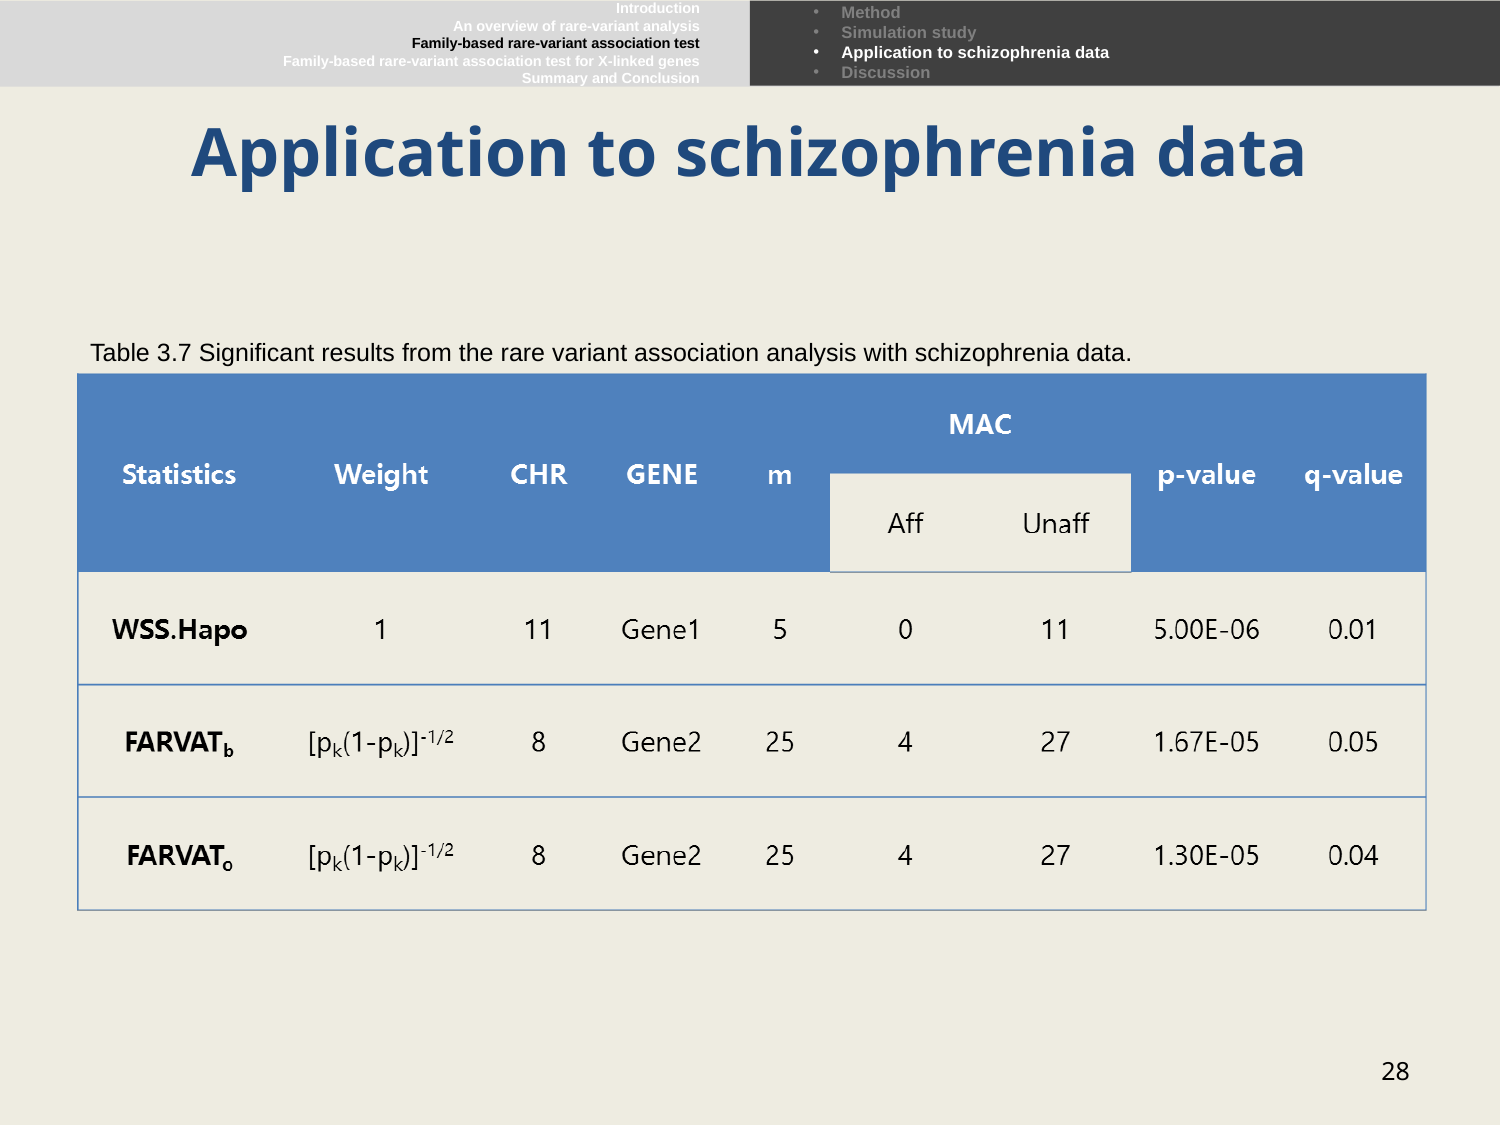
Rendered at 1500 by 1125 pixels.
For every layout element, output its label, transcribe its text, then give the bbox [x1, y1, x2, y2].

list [76, 373, 1427, 911]
title Application to schizophrenia data [75, 101, 1425, 185]
text_box Table 3.7 Significant results from the rare variant association analysis with schizophrenia data. [75, 328, 1185, 372]
text_box [748, 0, 798, 88]
text_box [1125, 0, 1500, 88]
text_box Method Simulation study Application to schizophrenia data Discussion [798, 0, 1125, 90]
slide_number 28 [1074, 1042, 1425, 1103]
text_box Introduction An overview of rare-variant analysis Family-based rare-variant association test Family-based rare-variant association test for X-linked genes Summary and Conclusion [76, 0, 715, 94]
